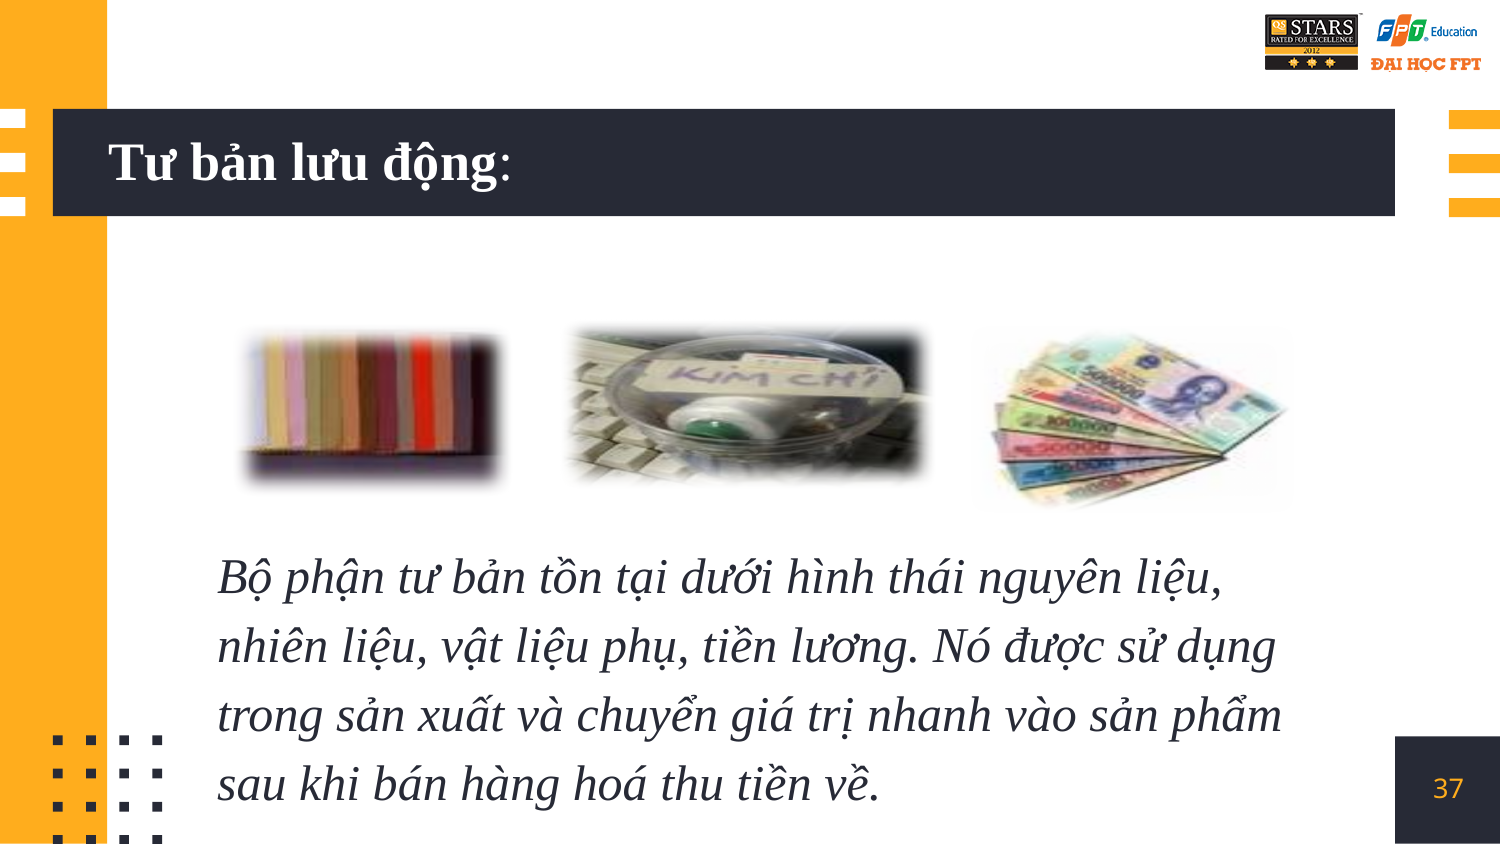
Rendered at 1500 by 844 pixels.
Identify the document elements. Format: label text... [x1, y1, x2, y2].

picture [559, 319, 936, 489]
picture [969, 324, 1296, 515]
list Bộ phận tư bản tồn tại dưới hình thái nguyên liệu, nhiên liệu, vật liệu phụ, tiền lương. Nó được sử dụng trong sản xuất và chuyển giá trị nhanh vào sản phẩm sau khi bán hàng hoá thu tiền về. [204, 534, 1296, 828]
slide_number 37 [1395, 736, 1500, 844]
title Tư bản lưu động: [108, 108, 1396, 217]
picture [1265, 13, 1481, 72]
picture [231, 322, 514, 498]
